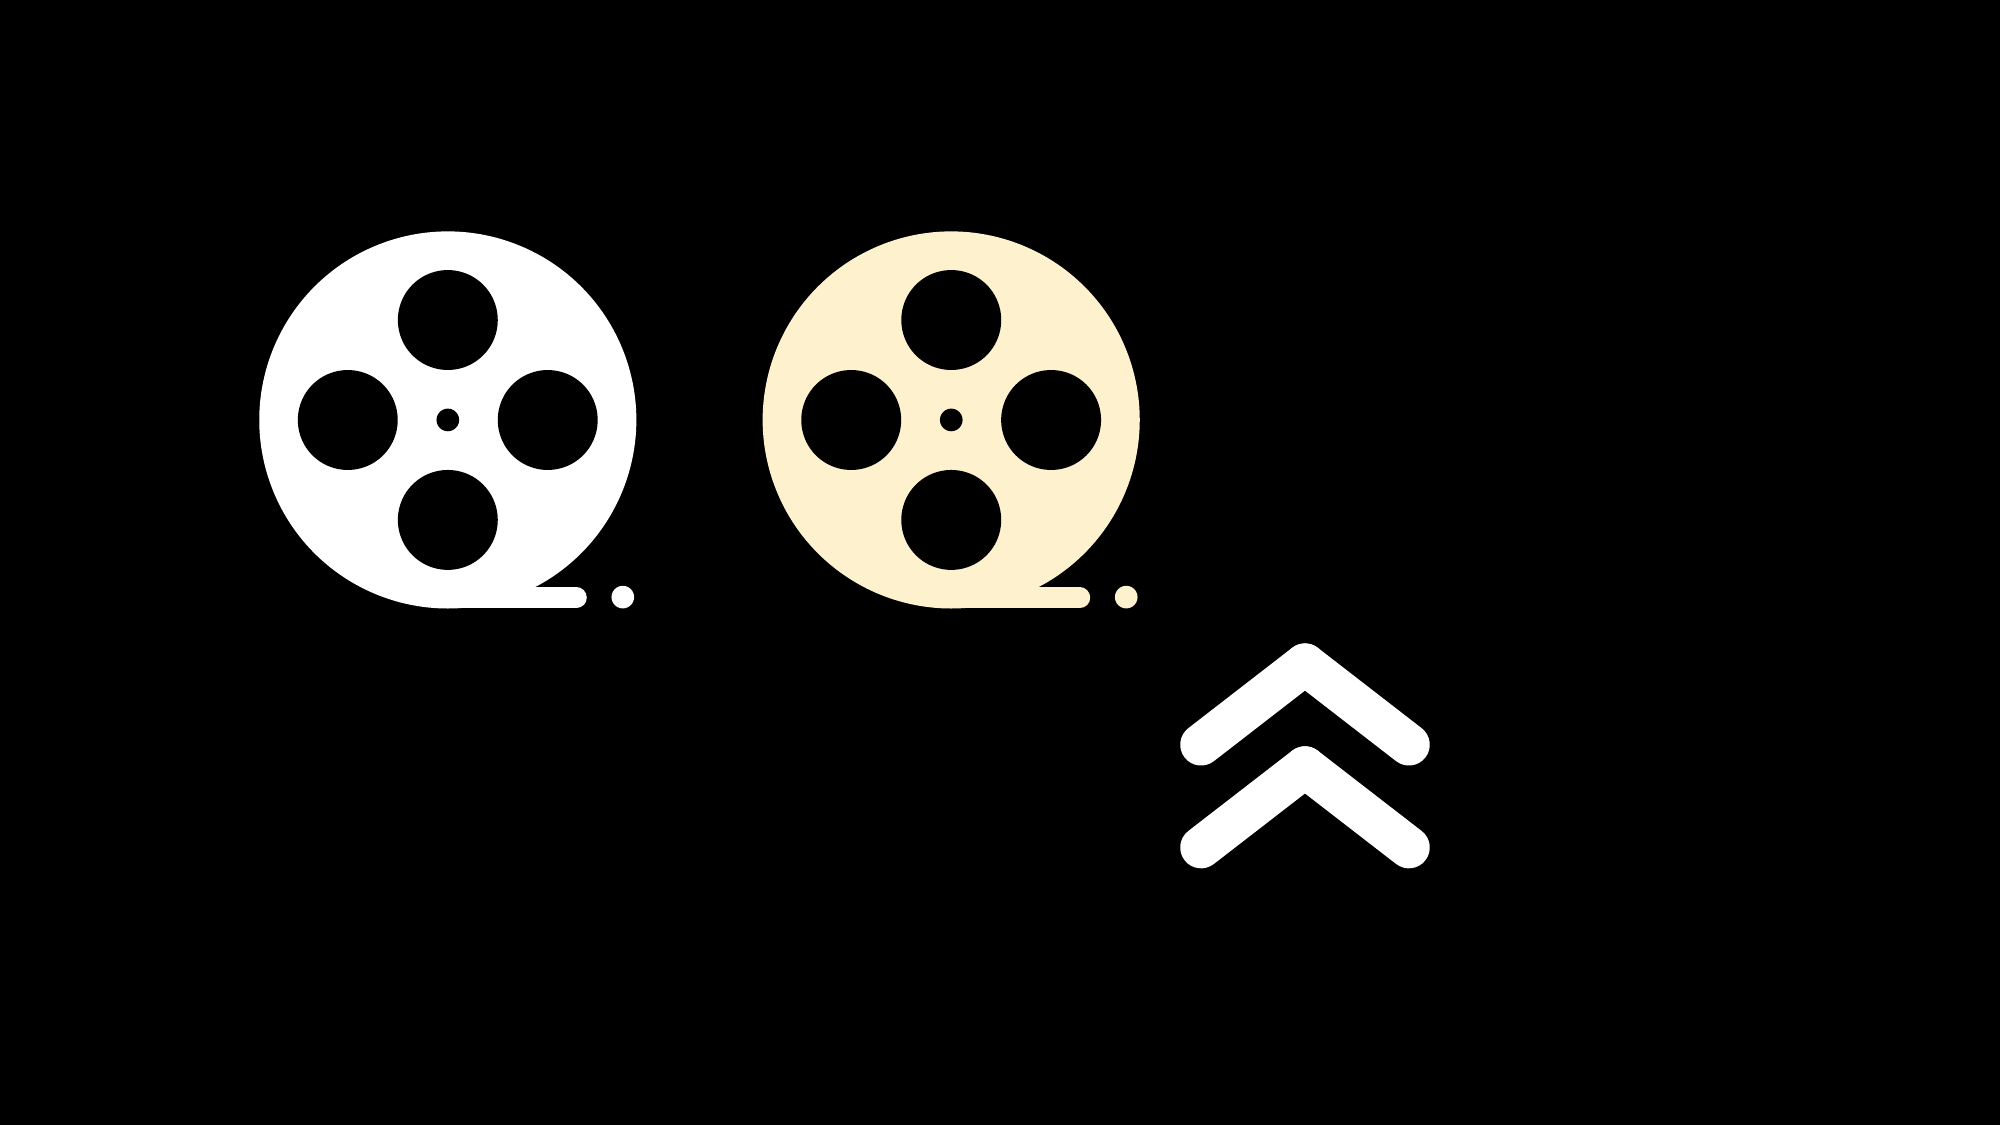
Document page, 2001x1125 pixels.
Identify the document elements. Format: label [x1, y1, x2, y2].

text_box [762, 231, 1140, 609]
text_box [296, 369, 399, 471]
text_box [496, 369, 599, 471]
text_box [258, 230, 638, 610]
text_box [396, 269, 499, 372]
text_box [396, 468, 499, 571]
text_box [1200, 664, 1409, 848]
text_box [610, 584, 636, 610]
text_box [435, 407, 461, 433]
